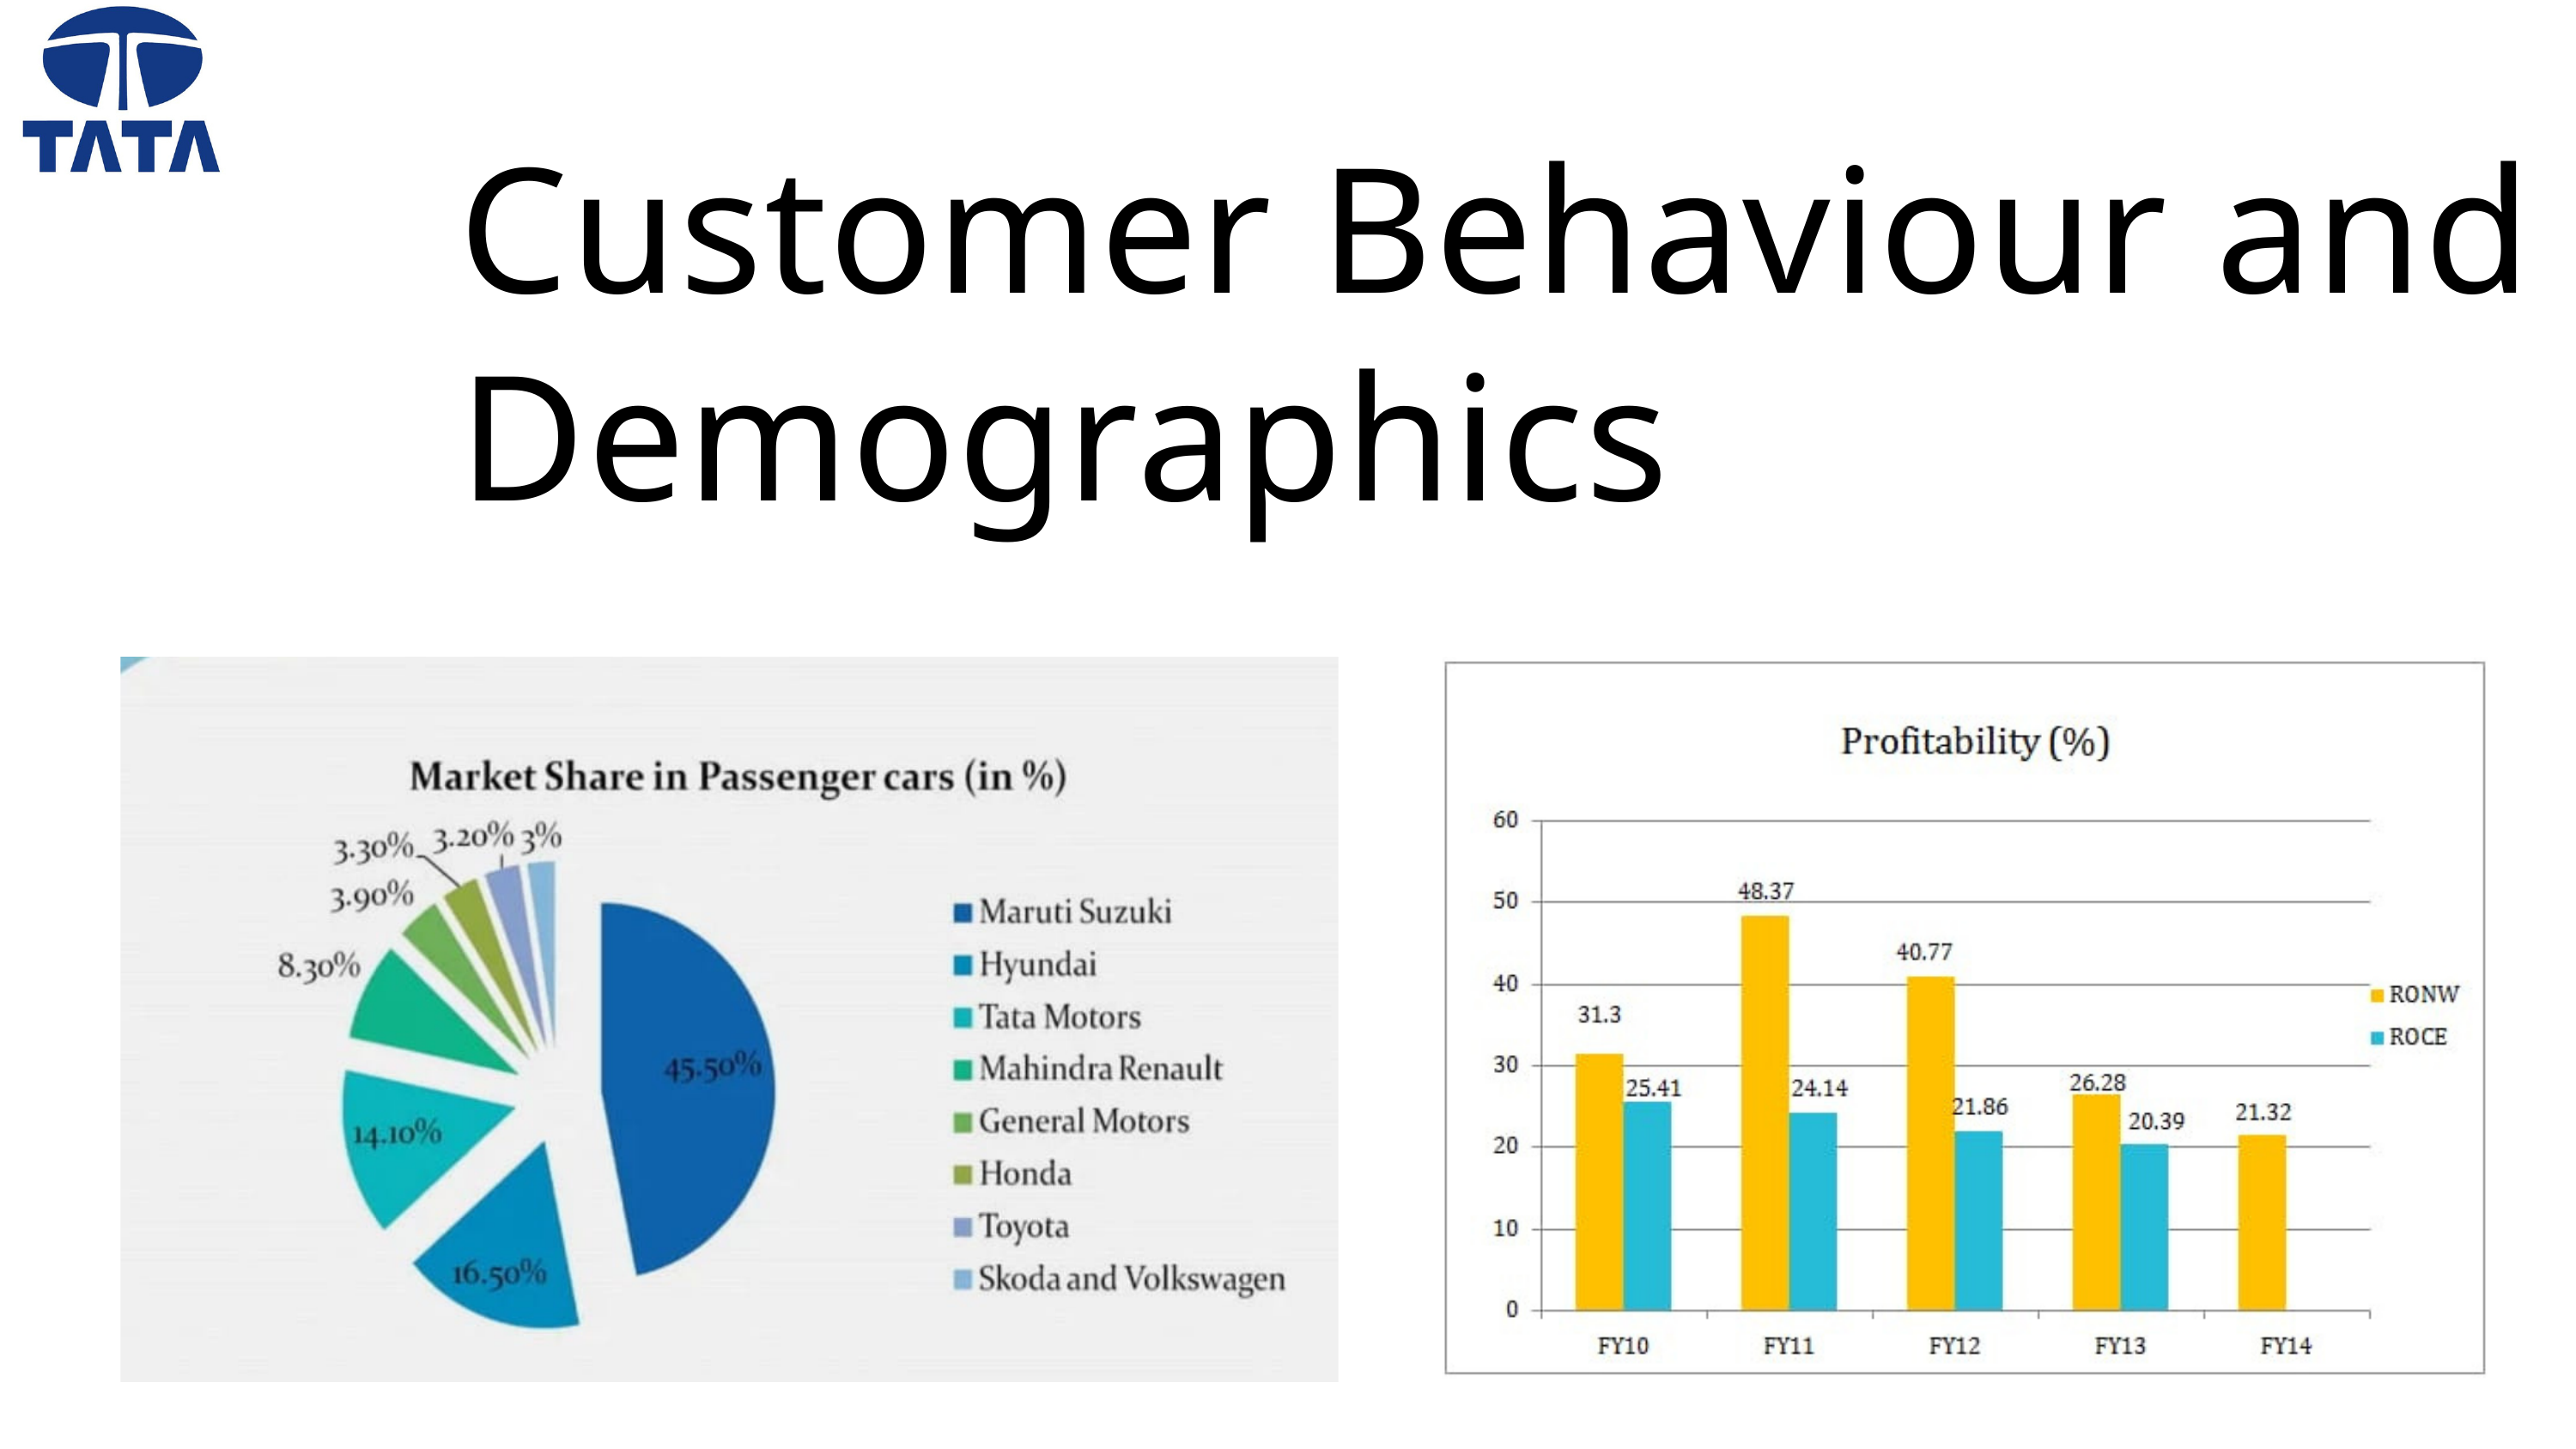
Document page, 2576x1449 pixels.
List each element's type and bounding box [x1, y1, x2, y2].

text_box [459, 0, 2576, 537]
text_box [1442, 657, 2489, 1382]
text_box [0, 0, 241, 179]
text_box [120, 657, 1339, 1382]
